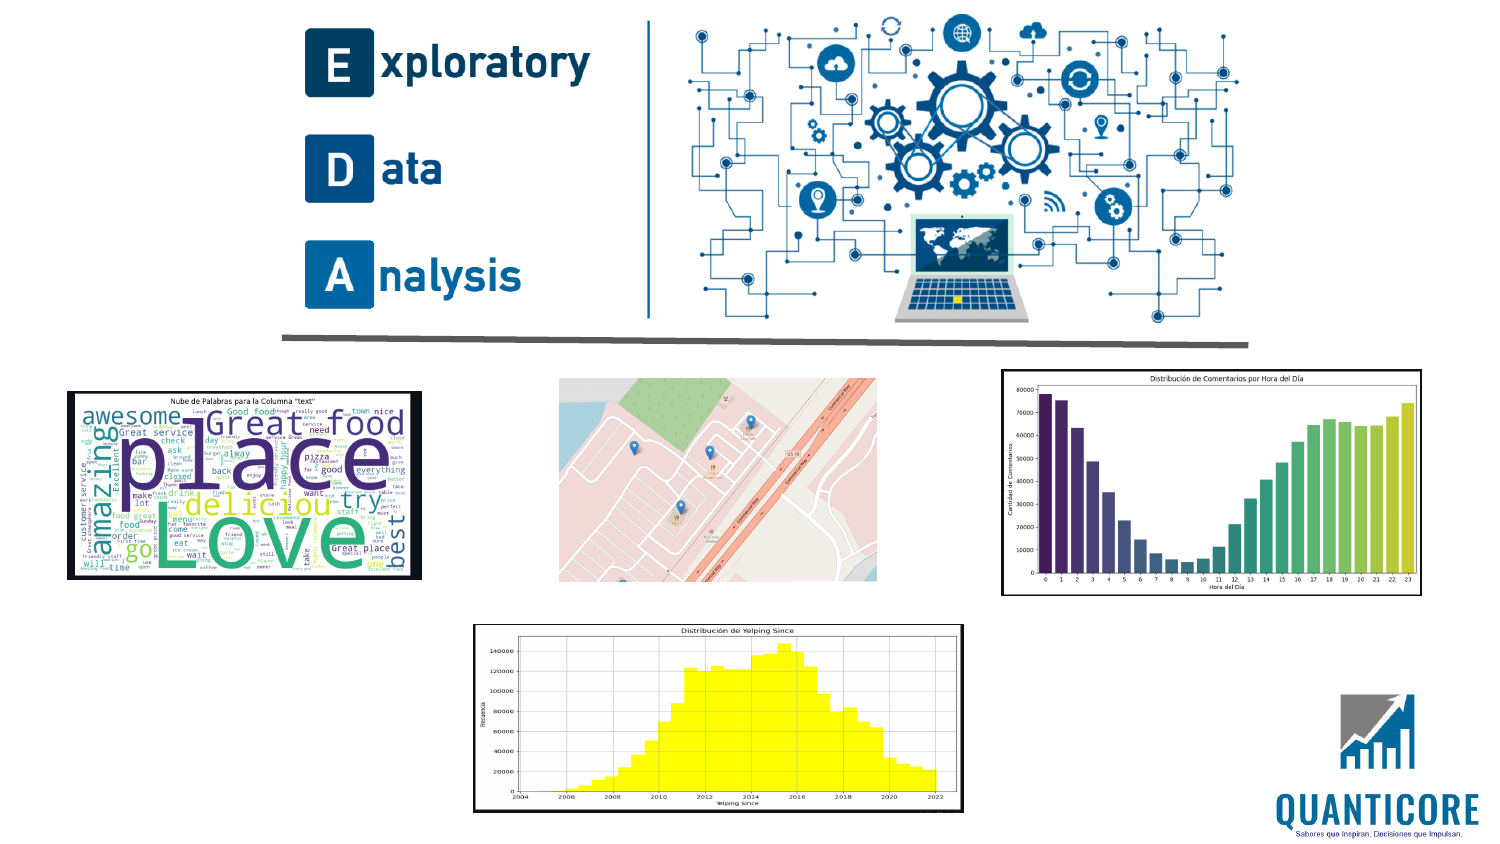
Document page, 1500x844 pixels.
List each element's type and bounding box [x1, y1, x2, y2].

picture [559, 377, 877, 582]
picture [473, 624, 964, 814]
picture [1256, 669, 1500, 844]
picture [229, 14, 1262, 324]
picture [1001, 369, 1422, 597]
picture [67, 390, 423, 580]
text_box [281, 337, 1249, 346]
